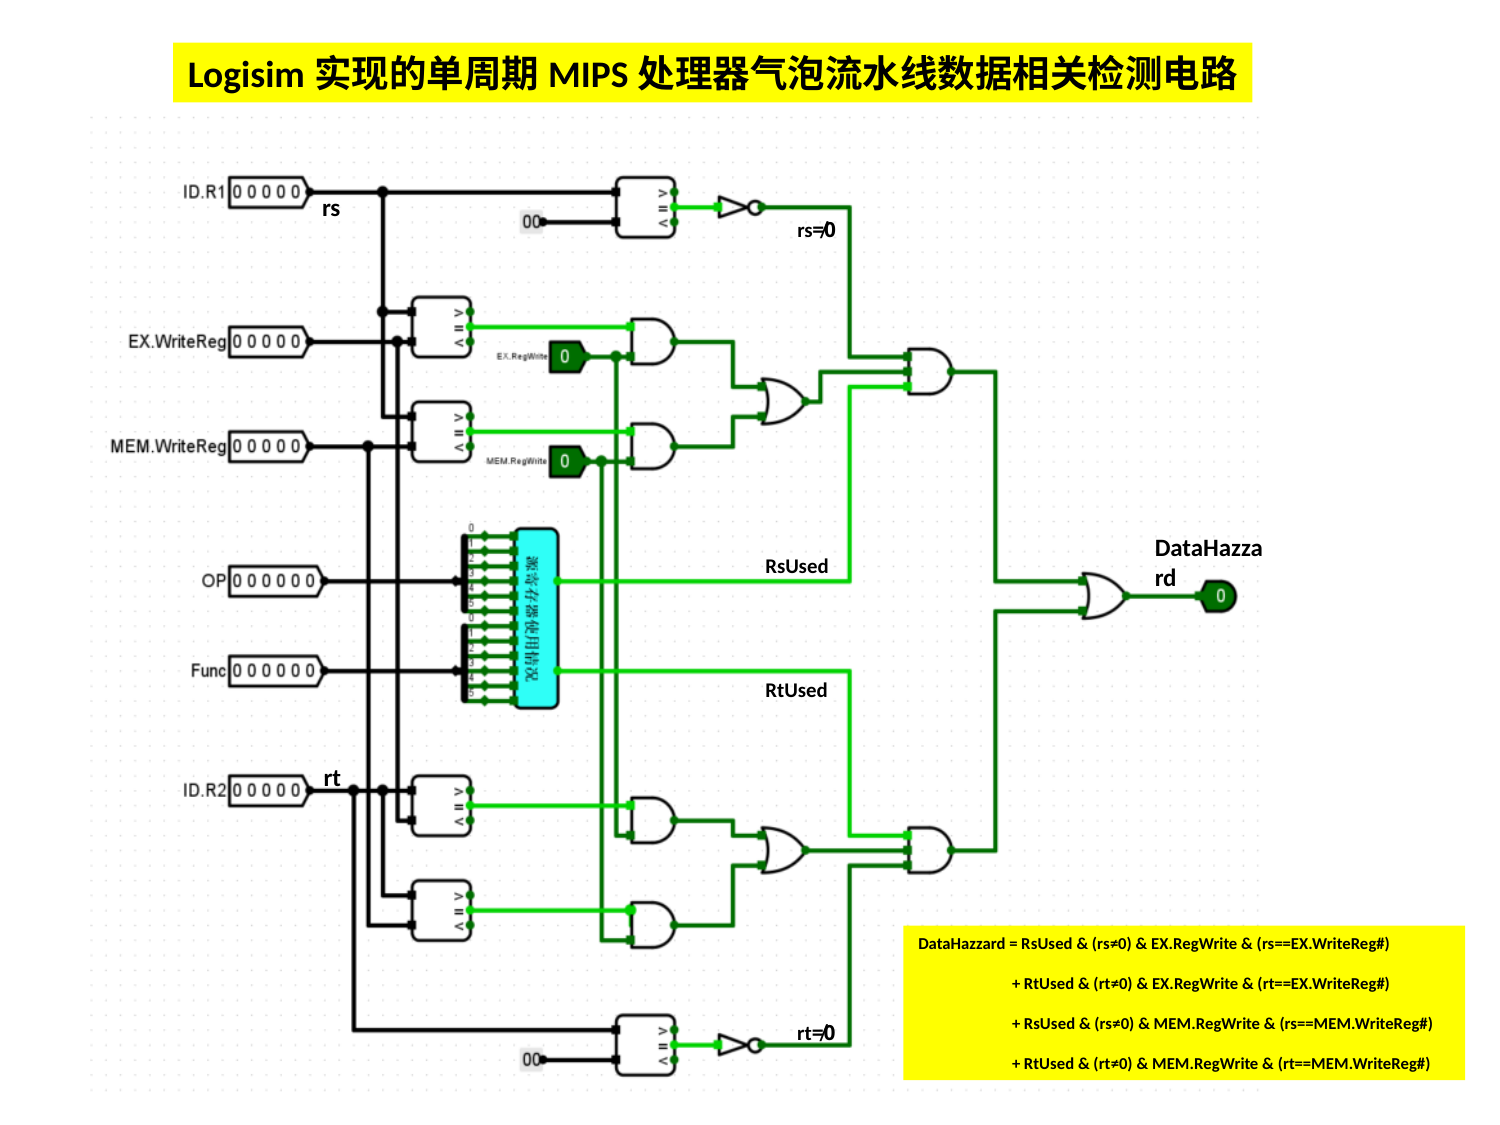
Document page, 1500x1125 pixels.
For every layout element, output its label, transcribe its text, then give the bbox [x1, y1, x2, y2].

text_box Logisim实现的单周期MIPS处理器气泡流水线数据相关检测电路 [173, 42, 1253, 103]
text_box DataHazzard = RsUsed & (rs≠0) & EX.RegWrite & (rs==EX.WriteReg#) + RtUsed & (rt≠0) & EX.RegWrite & (rt==EX.WriteReg#) + RsUsed & (rs≠0) & MEM.RegWrite & (rs==MEM.WriteReg#) + RtUsed & (rt≠0) & MEM.RegWrite & (rt==MEM.WriteReg#) [1286, 925, 1466, 1081]
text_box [89, 113, 1282, 1102]
